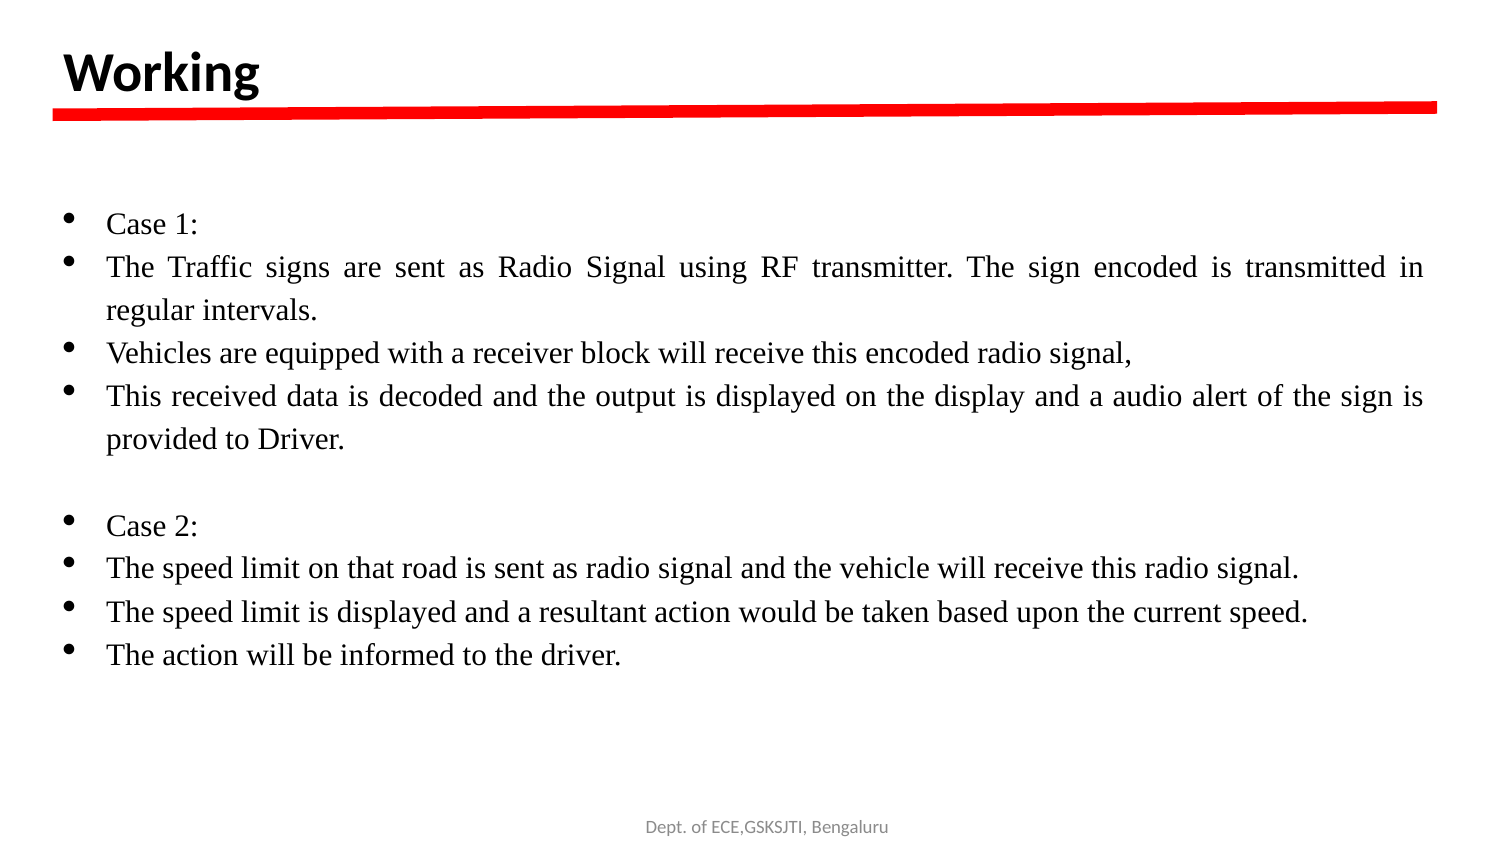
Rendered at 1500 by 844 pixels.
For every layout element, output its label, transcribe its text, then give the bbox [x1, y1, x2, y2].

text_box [52, 107, 1438, 115]
text_box Case 1: The Traffic signs are sent as Radio Signal using RF transmitter. The sign encoded is transmitted in regular intervals. Vehicles are equipped with a receiver block will receive this encoded radio signal, This received data is decoded and the output is displayed on the display and a audio alert of the sign is provided to Driver. Case 2: The speed limit on that road is sent as radio signal and the vehicle will receive this radio signal. The speed limit is displayed and a resultant action would be taken based upon the current speed. The action will be informed to the driver. [52, 192, 1438, 677]
text_box Working [52, 29, 836, 107]
footer Dept. of ECE,GSKSJTI, Bengaluru [513, 803, 1021, 844]
